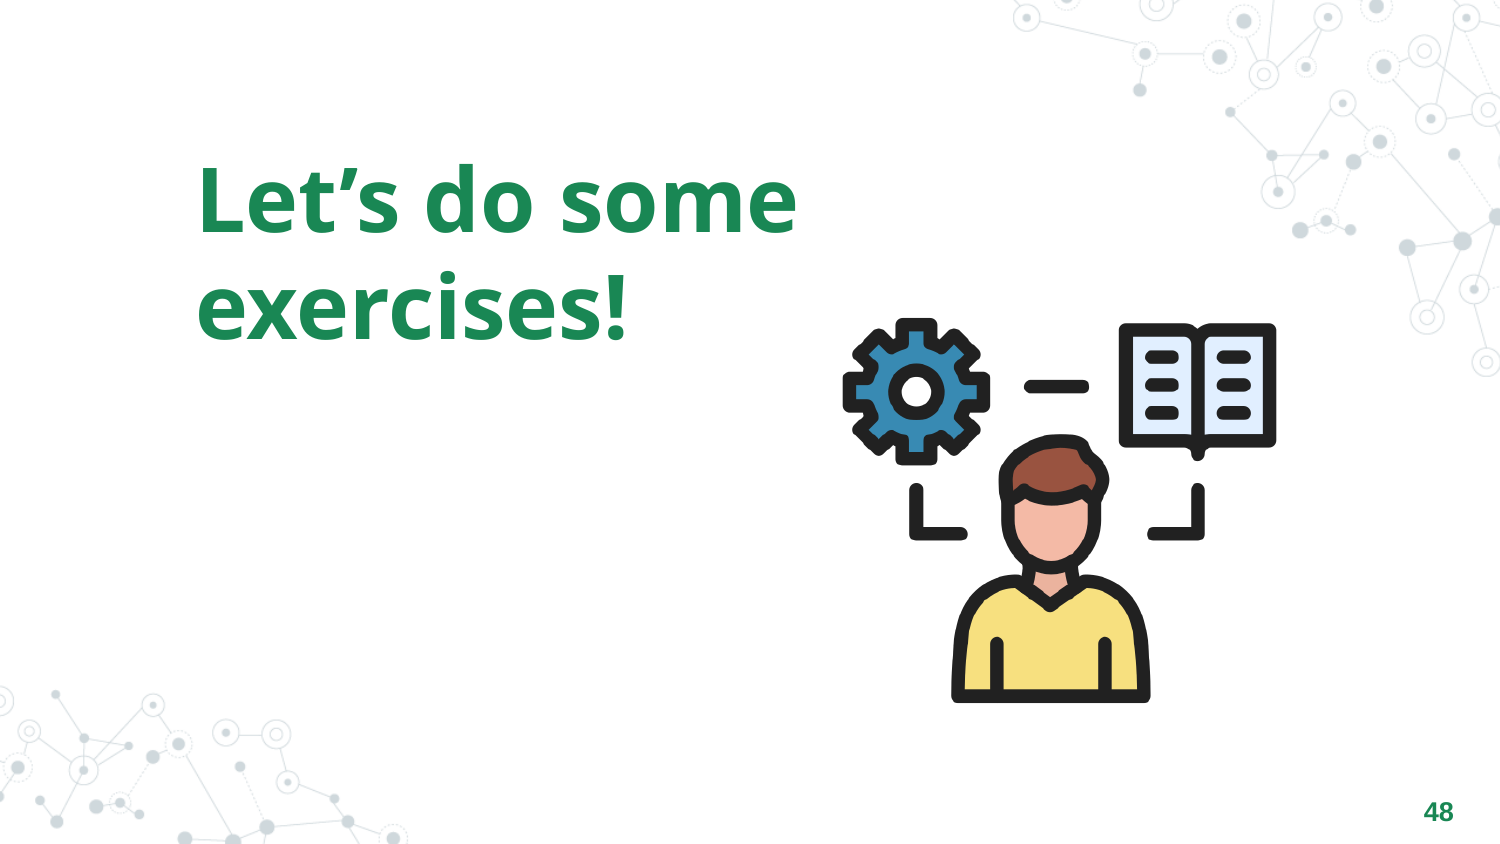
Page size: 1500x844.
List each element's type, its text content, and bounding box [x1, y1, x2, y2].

title Let’s do some exercises! [180, 182, 1039, 373]
slide_number 48 [1378, 779, 1469, 844]
picture [0, 0, 1500, 844]
